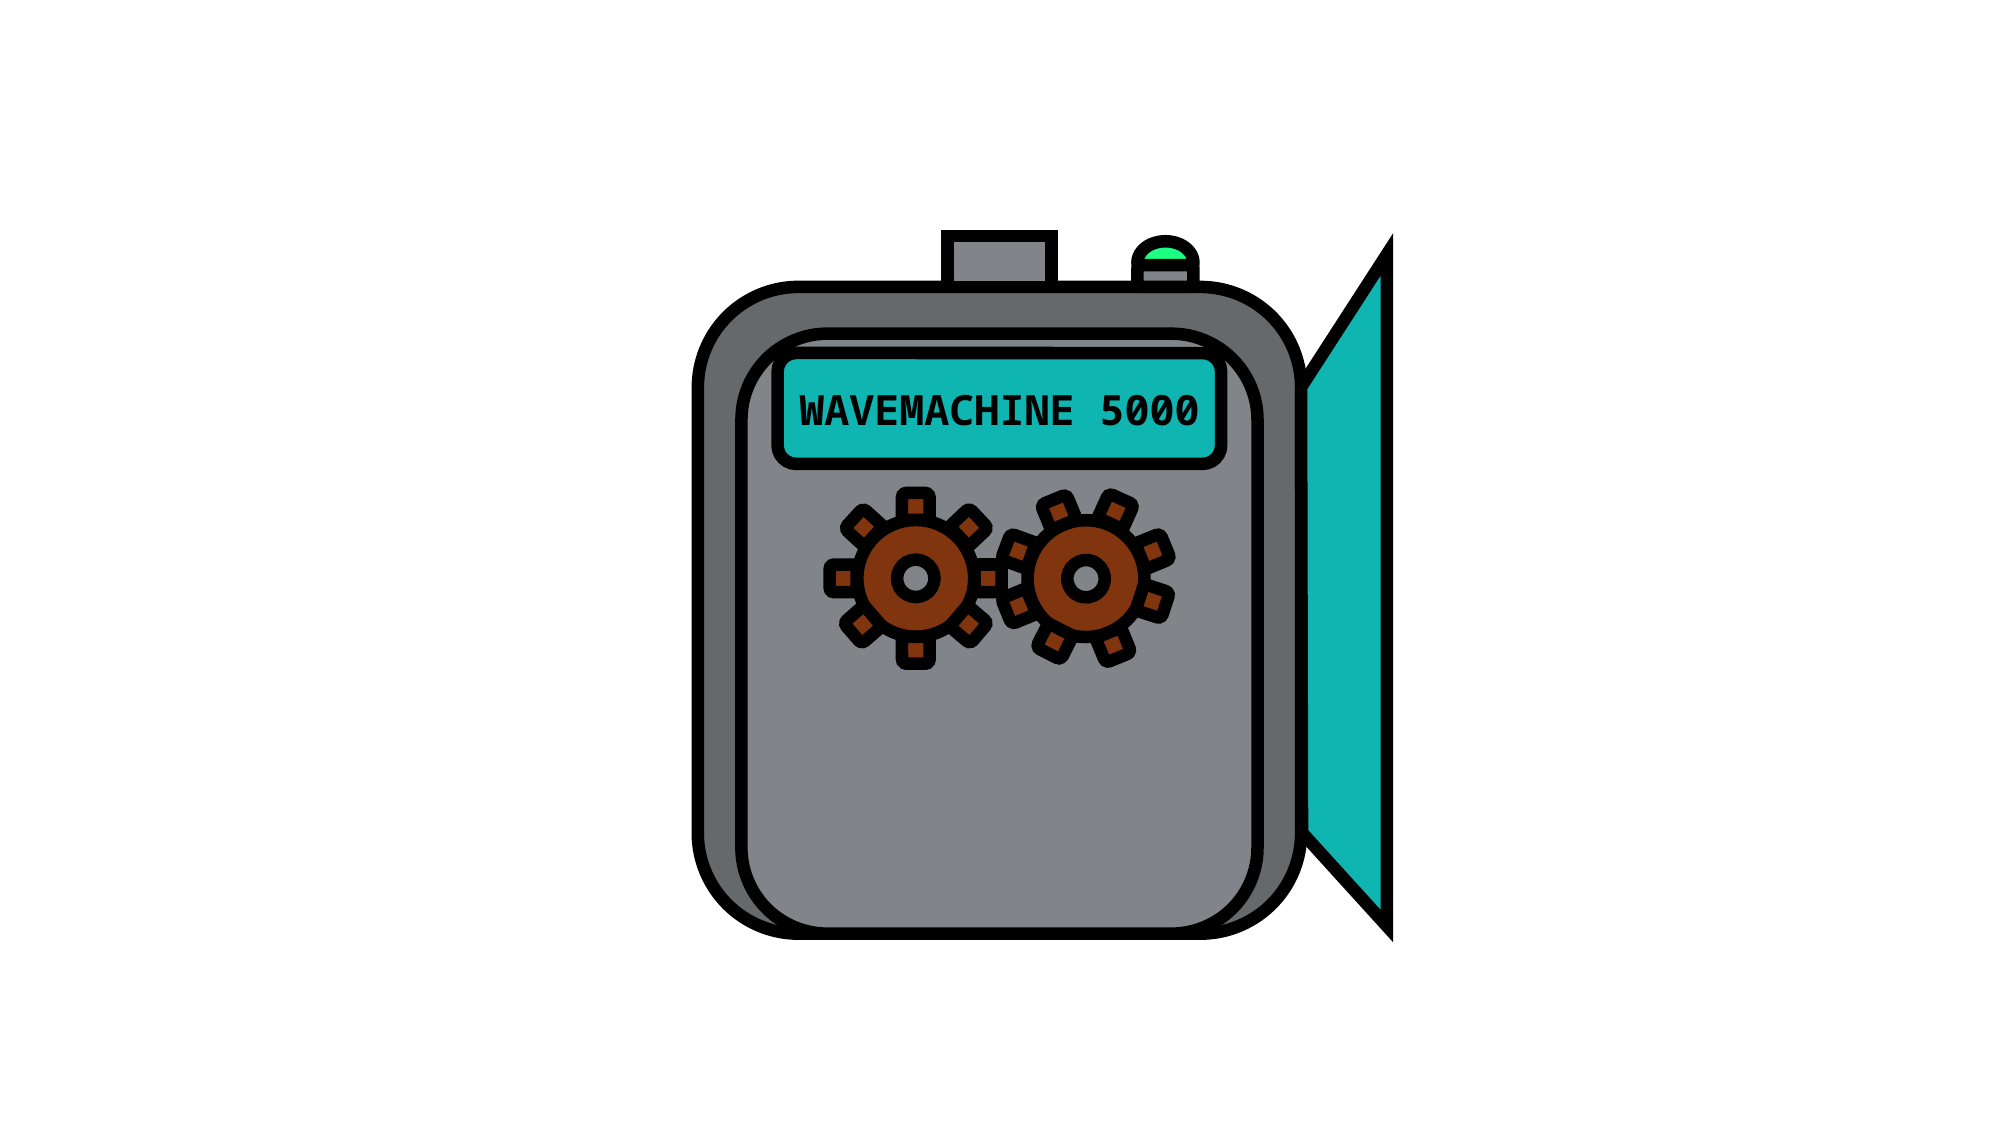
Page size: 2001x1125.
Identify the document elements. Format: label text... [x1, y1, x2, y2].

text_box [1135, 239, 1196, 265]
text_box WAVEMACHINE 5000 [776, 351, 1223, 466]
text_box [1299, 249, 1389, 931]
text_box [946, 234, 1053, 288]
text_box [739, 332, 1260, 936]
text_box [829, 492, 999, 665]
text_box [1135, 263, 1196, 289]
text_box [999, 492, 1173, 665]
text_box [696, 285, 1303, 936]
